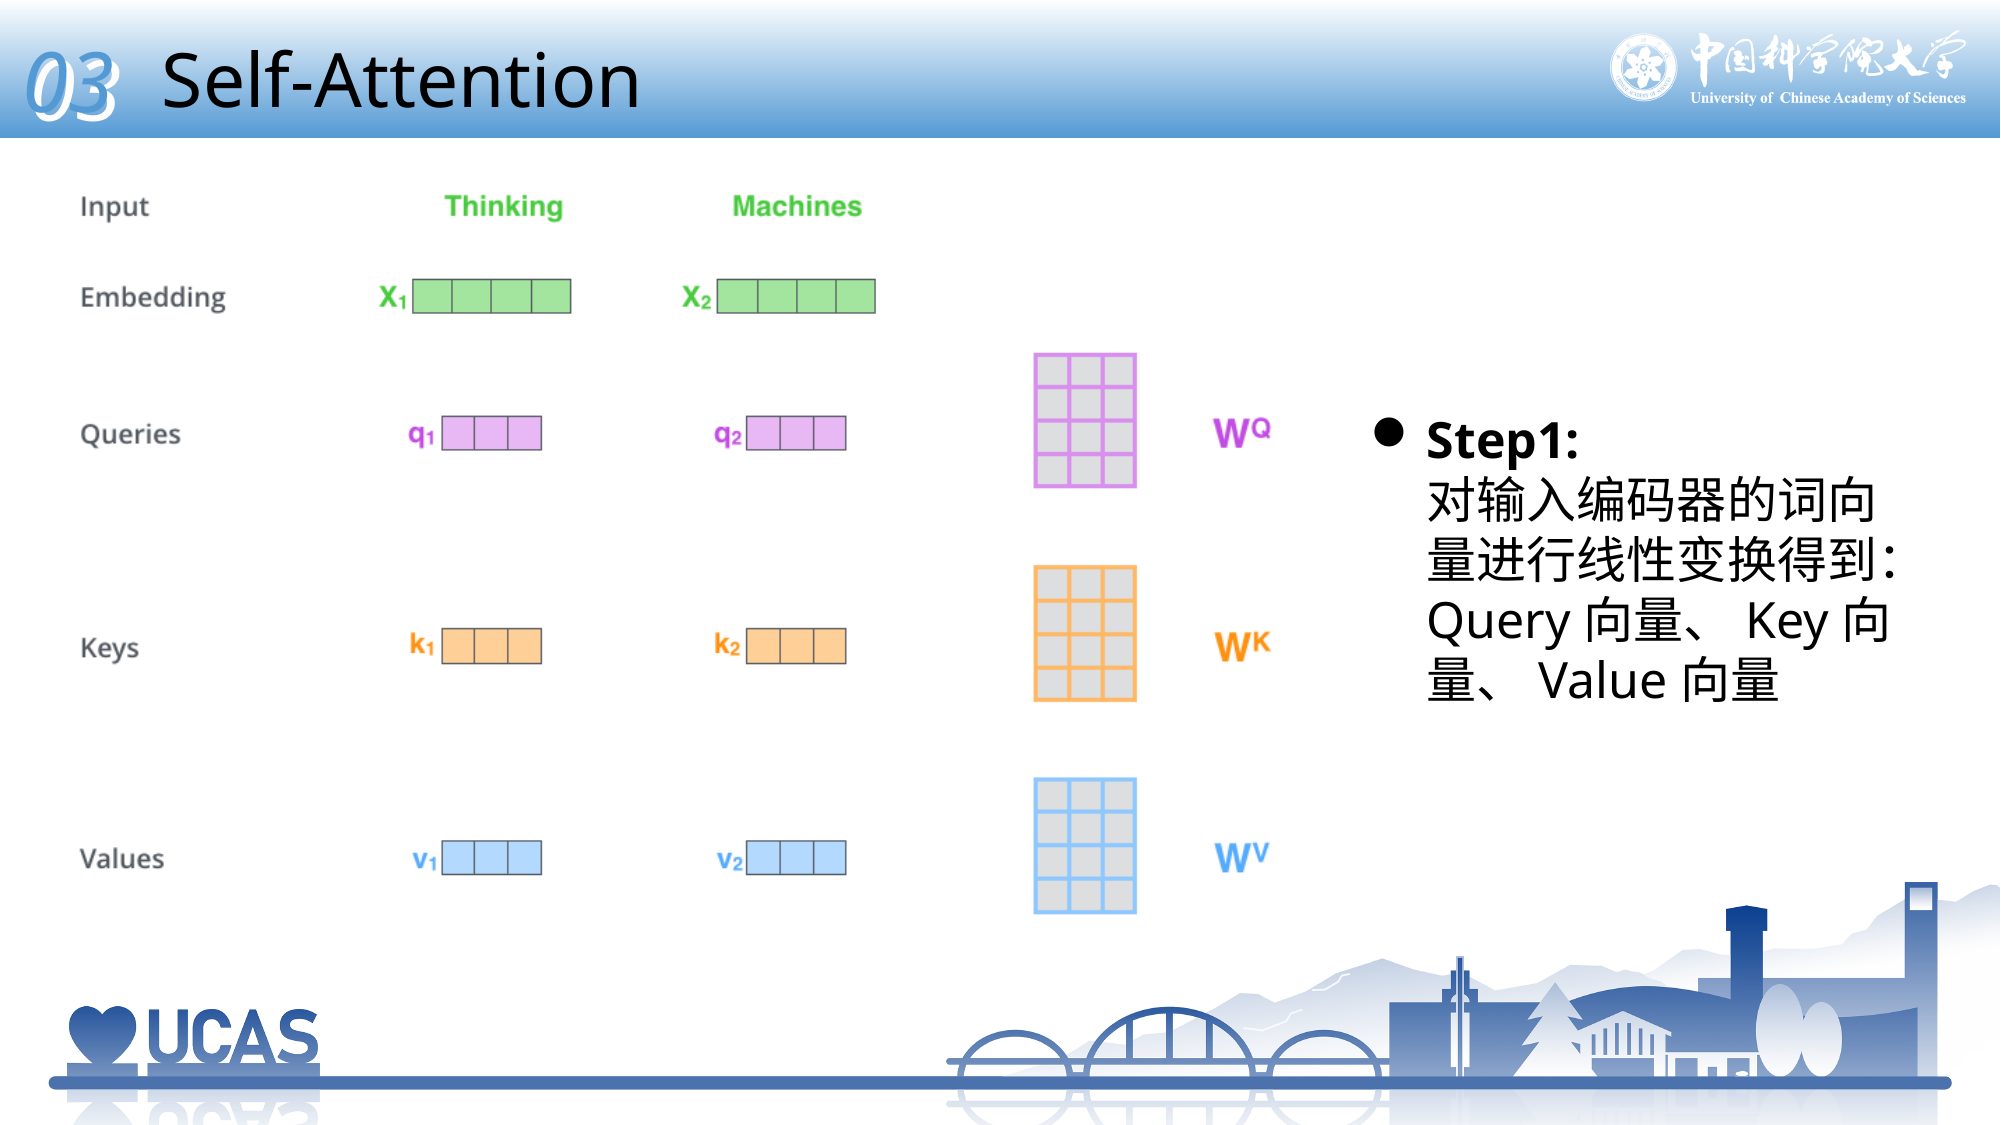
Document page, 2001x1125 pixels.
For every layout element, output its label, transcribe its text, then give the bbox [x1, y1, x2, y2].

text_box Step1: 对输入编码器的词向量进行线性变换得到：Query向量、Key向量、Value向量 [1355, 401, 1941, 647]
picture [0, 177, 2000, 1125]
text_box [7, 0, 1532, 144]
picture [1610, 30, 1966, 106]
